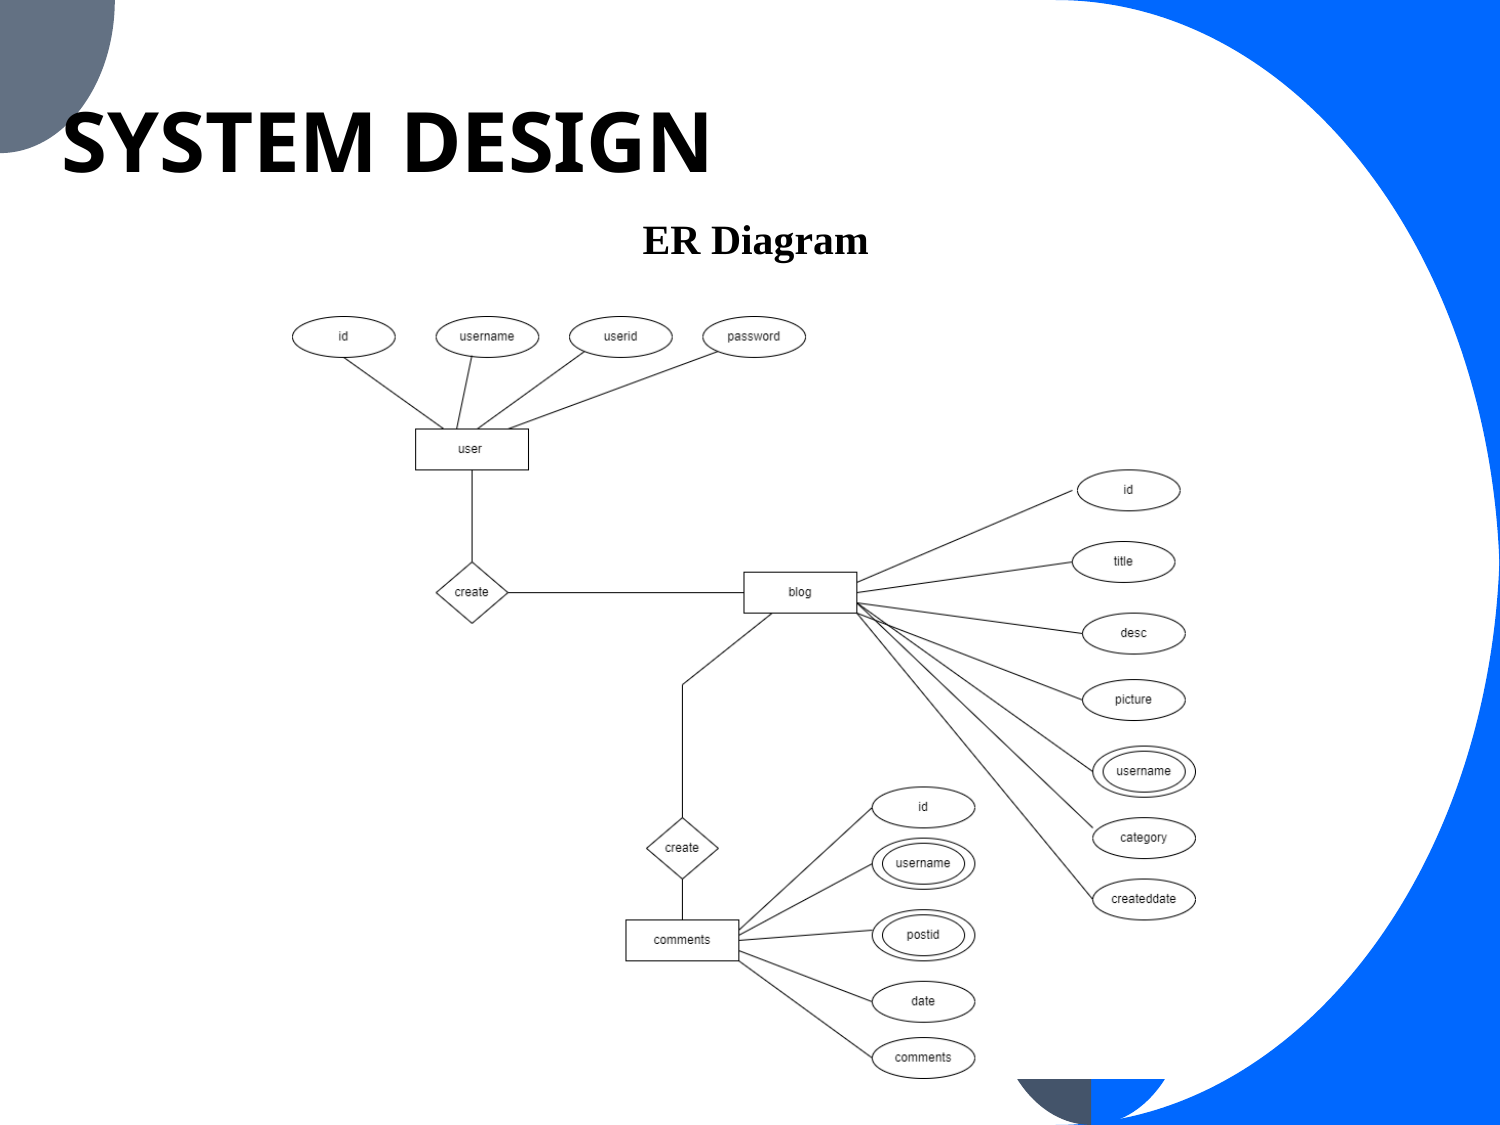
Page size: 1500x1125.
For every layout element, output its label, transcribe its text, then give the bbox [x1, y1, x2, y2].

title SYSTEM DESIGN [46, 58, 1477, 198]
picture [292, 316, 1196, 1079]
list ER Diagram [105, 210, 1407, 1043]
